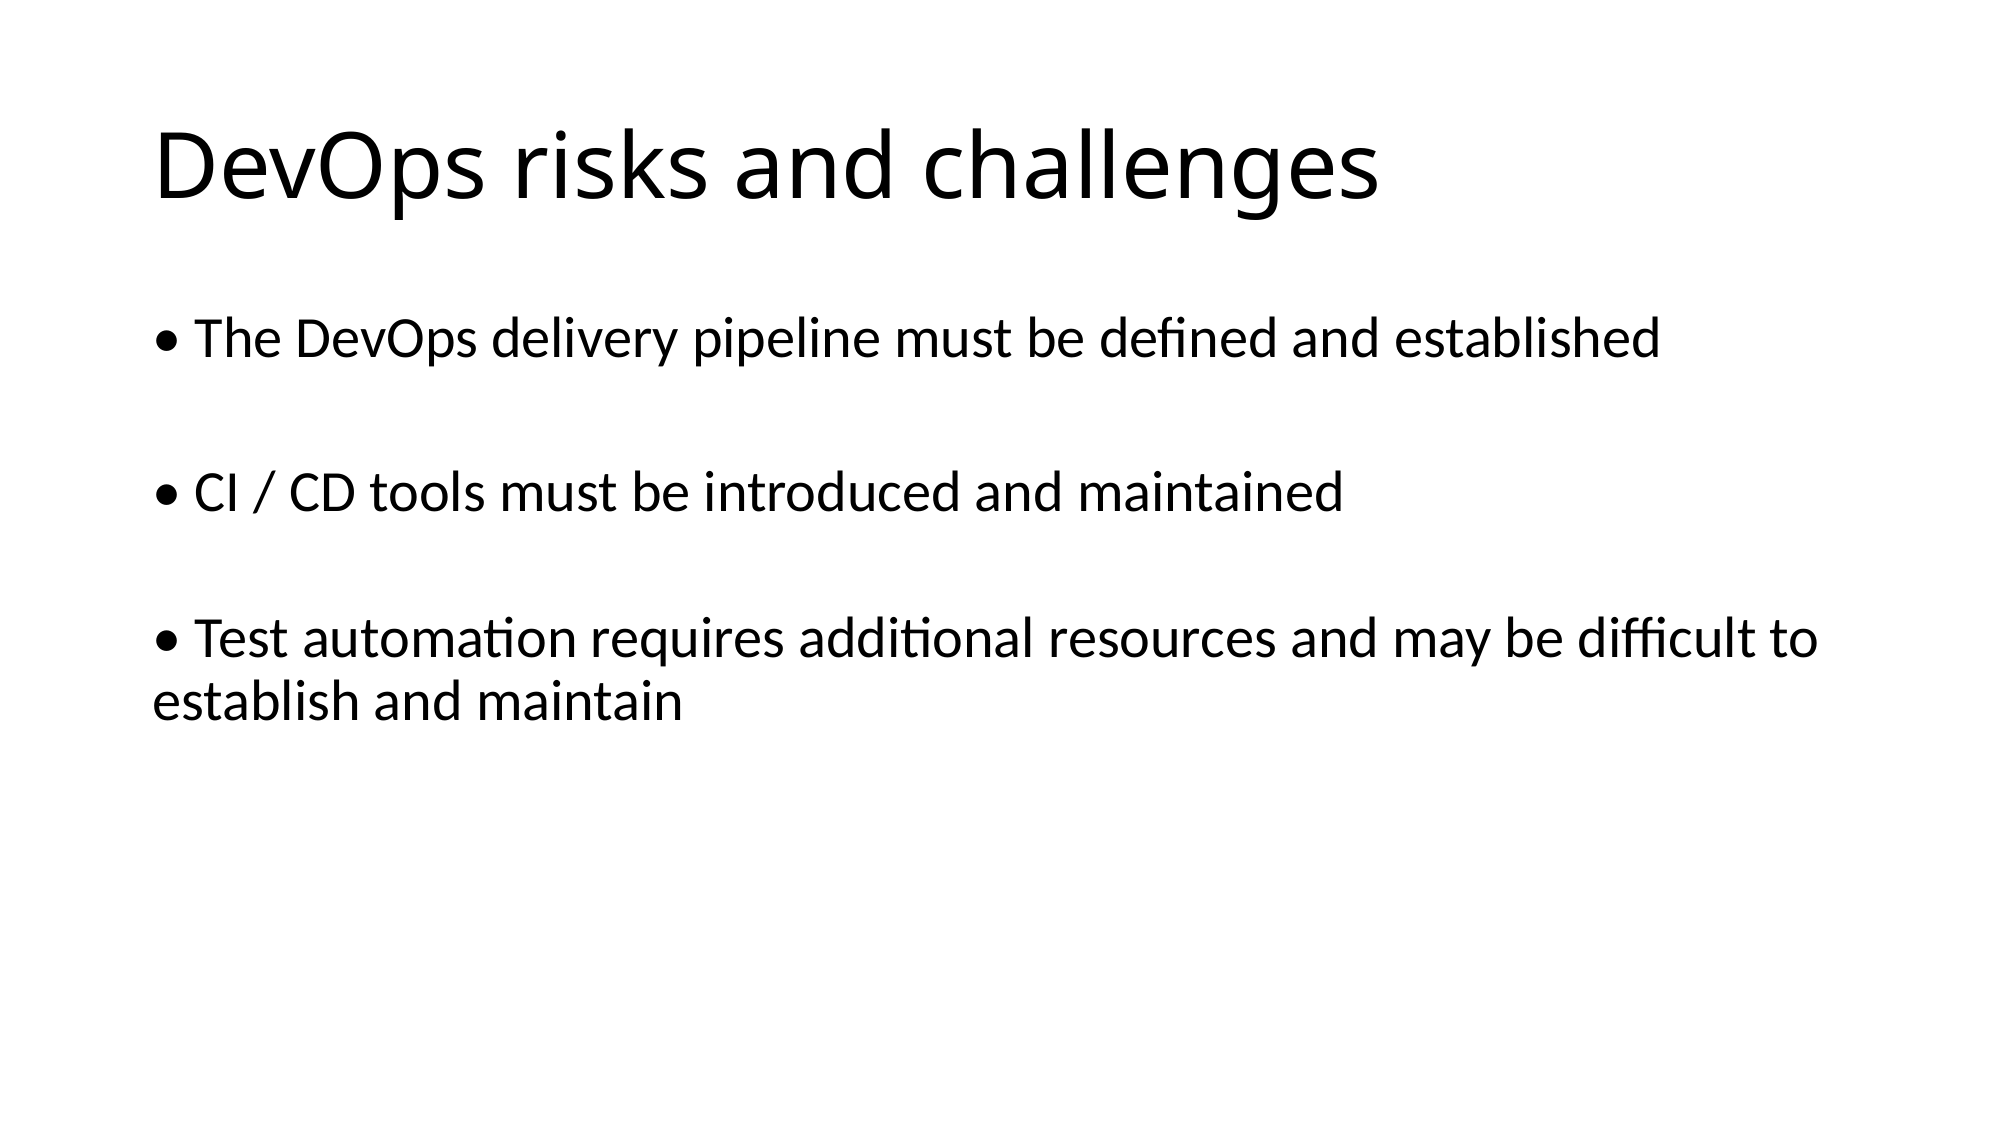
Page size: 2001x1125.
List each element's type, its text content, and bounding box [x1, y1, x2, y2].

title DevOps risks and challenges [137, 59, 1863, 278]
list • The DevOps delivery pipeline must be defined and established • CI / CD tools must be introduced and maintained • Test automation requires additional resources and may be difficult to establish and maintain [137, 299, 1863, 1014]
